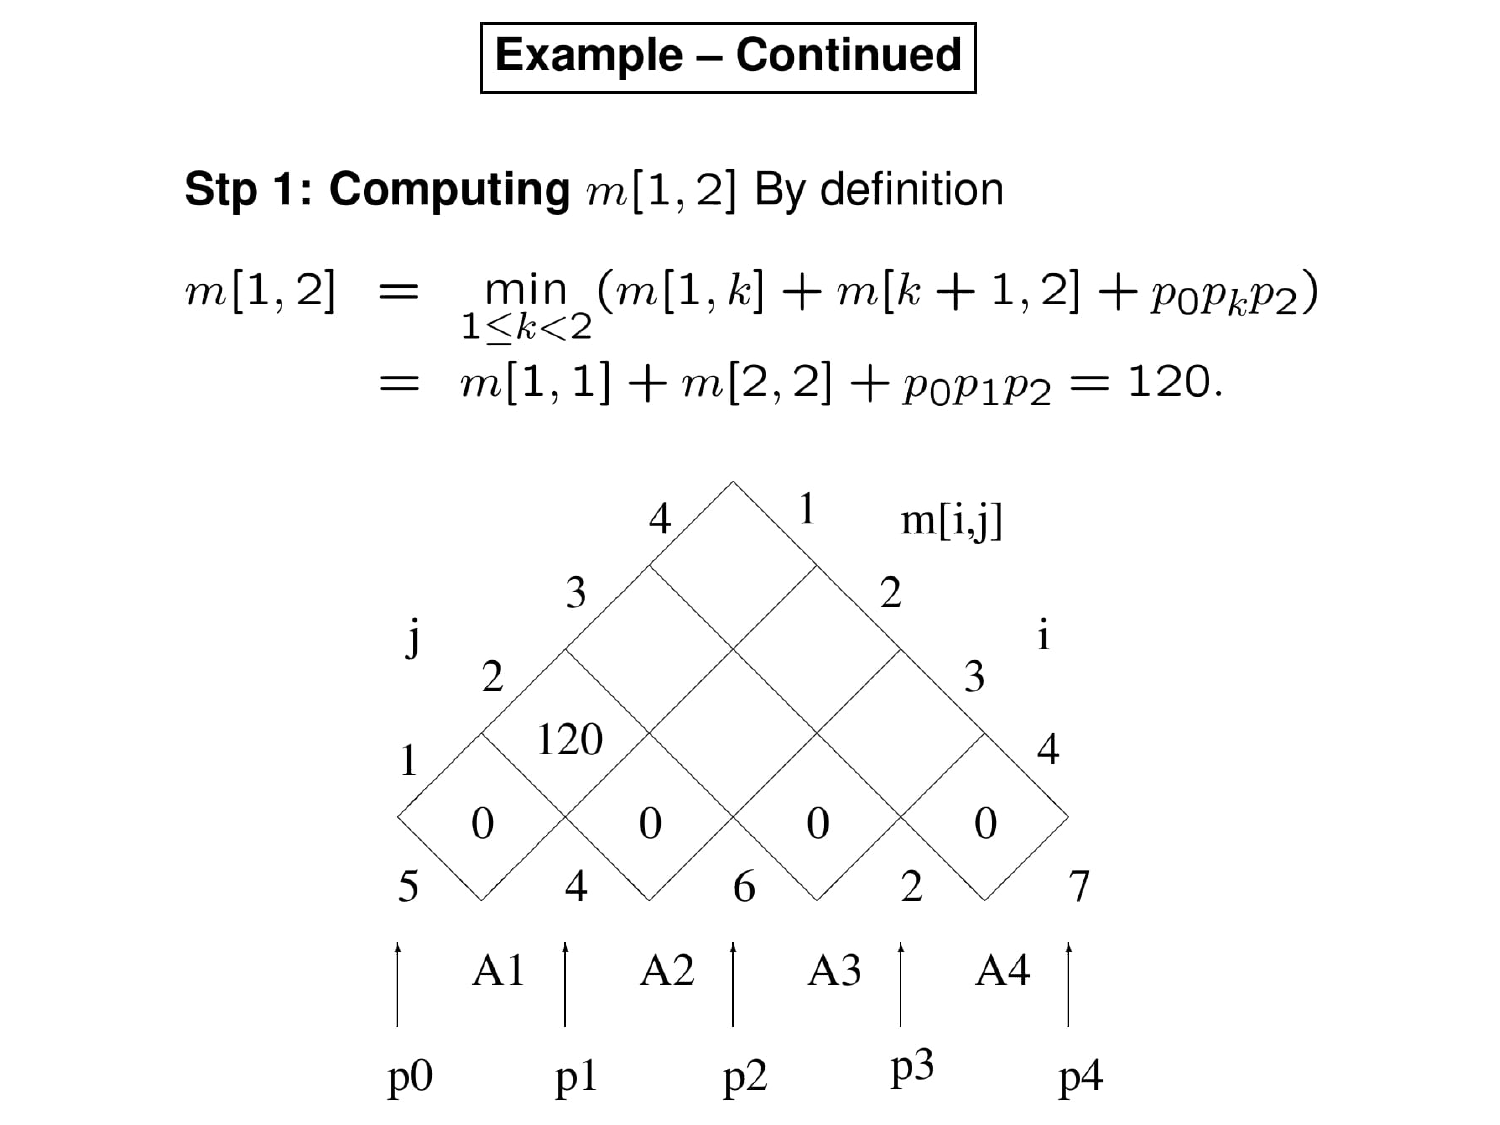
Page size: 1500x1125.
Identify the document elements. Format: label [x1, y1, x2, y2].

picture [182, 22, 1318, 1103]
